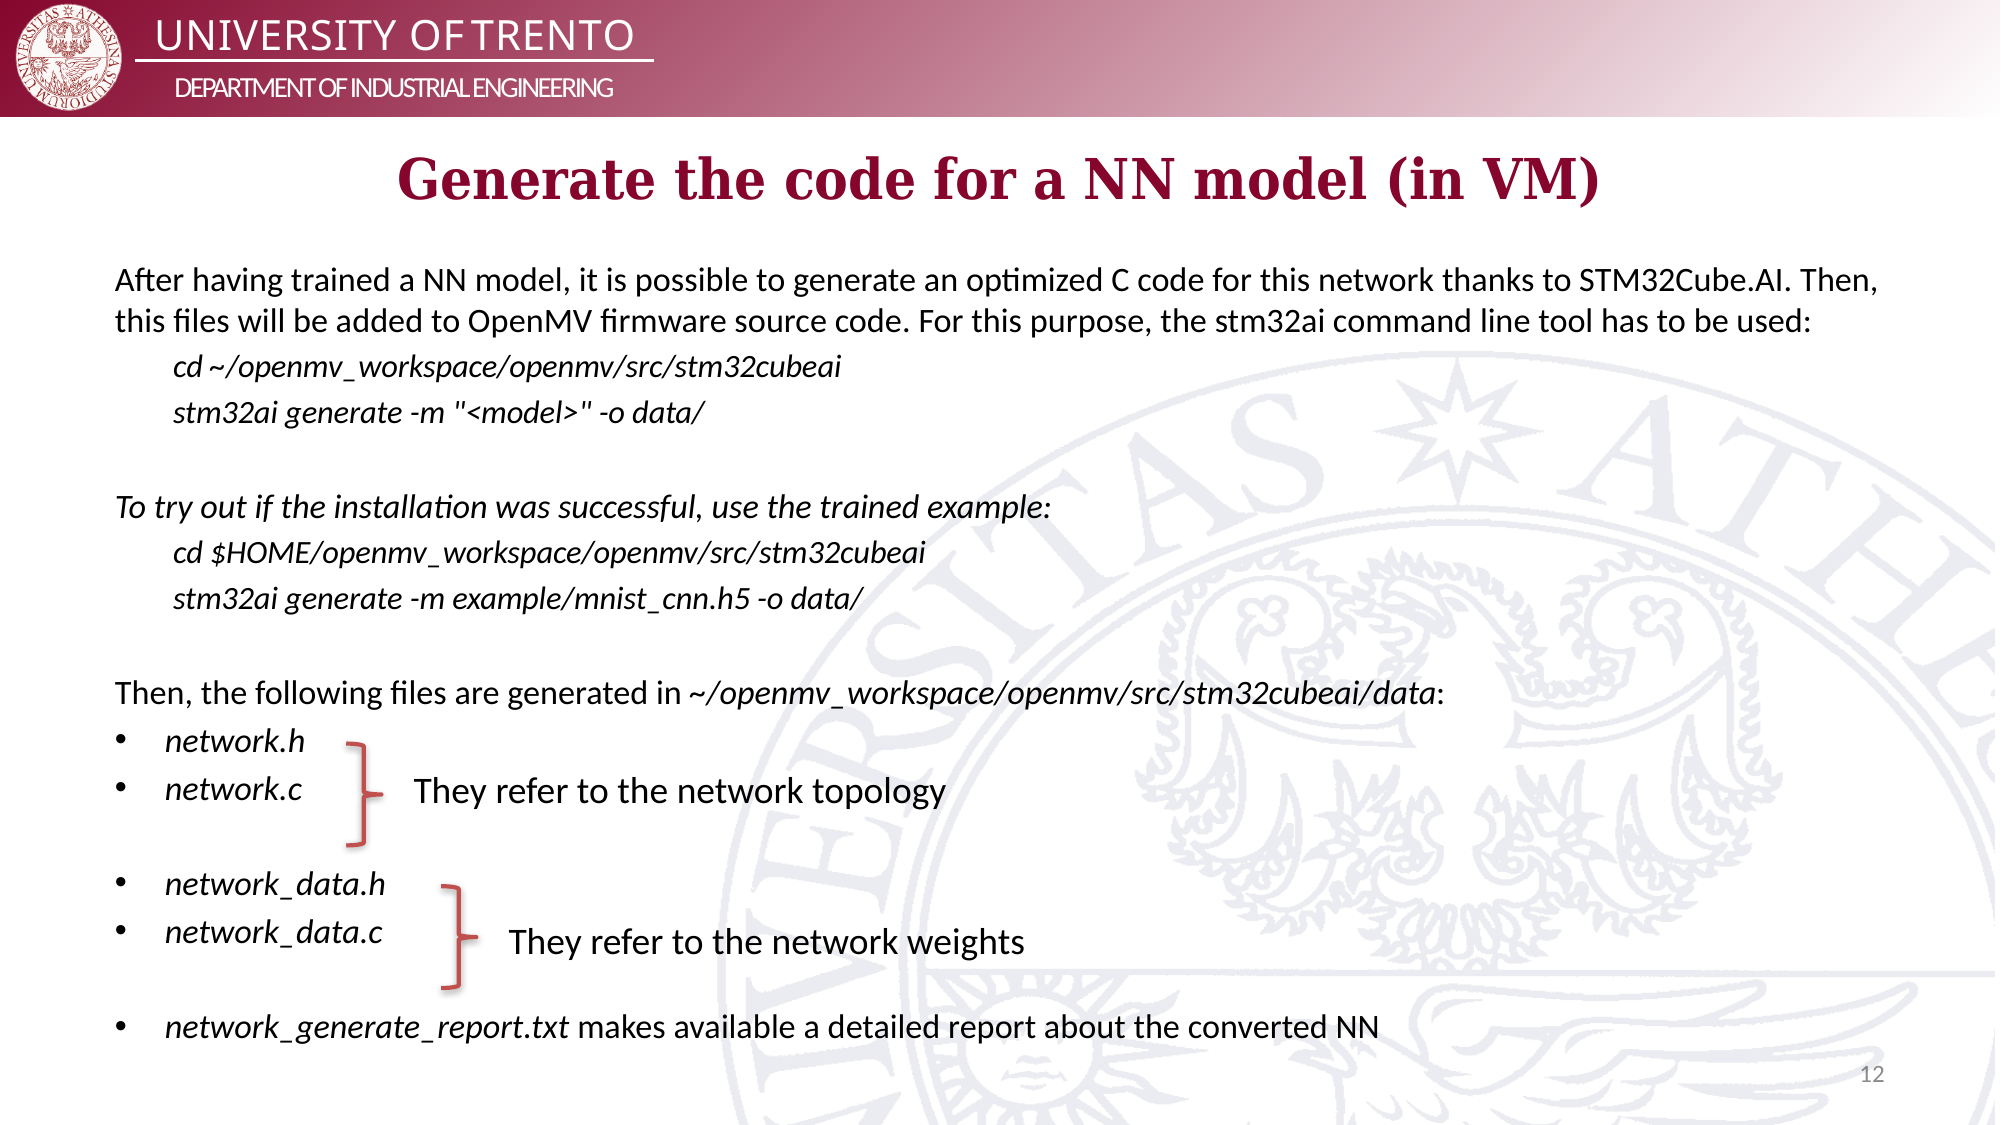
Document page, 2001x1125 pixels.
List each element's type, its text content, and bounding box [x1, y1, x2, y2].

list After having trained a NN model, it is possible to generate an optimized C code for this network thanks to STM32Cube.AI. Then, this files will be added to OpenMV firmware source code. For this purpose, the stm32ai command line tool has to be used: cd ~/openmv_workspace/openmv/src/stm32cubeai stm32ai generate -m "<model>" -o data/ To try out if the installation was successful, use the trained example: cd $HOME/openmv_workspace/openmv/src/stm32cubeai stm32ai generate -m example/mnist_cnn.h5 -o data/ Then, the following files are generated in ~/openmv_workspace/openmv/src/stm32cubeai/data: network.h network.c network_data.h network_data.c network_generate_report.txt makes available a detailed report about the converted NN [99, 249, 1900, 1103]
title Generate the code for a NN model (in VM) [150, 135, 1850, 219]
text_box [441, 884, 479, 991]
text_box They refer to the network weights [493, 909, 1041, 970]
text_box They refer to the network topology [398, 758, 962, 864]
text_box [346, 741, 384, 848]
